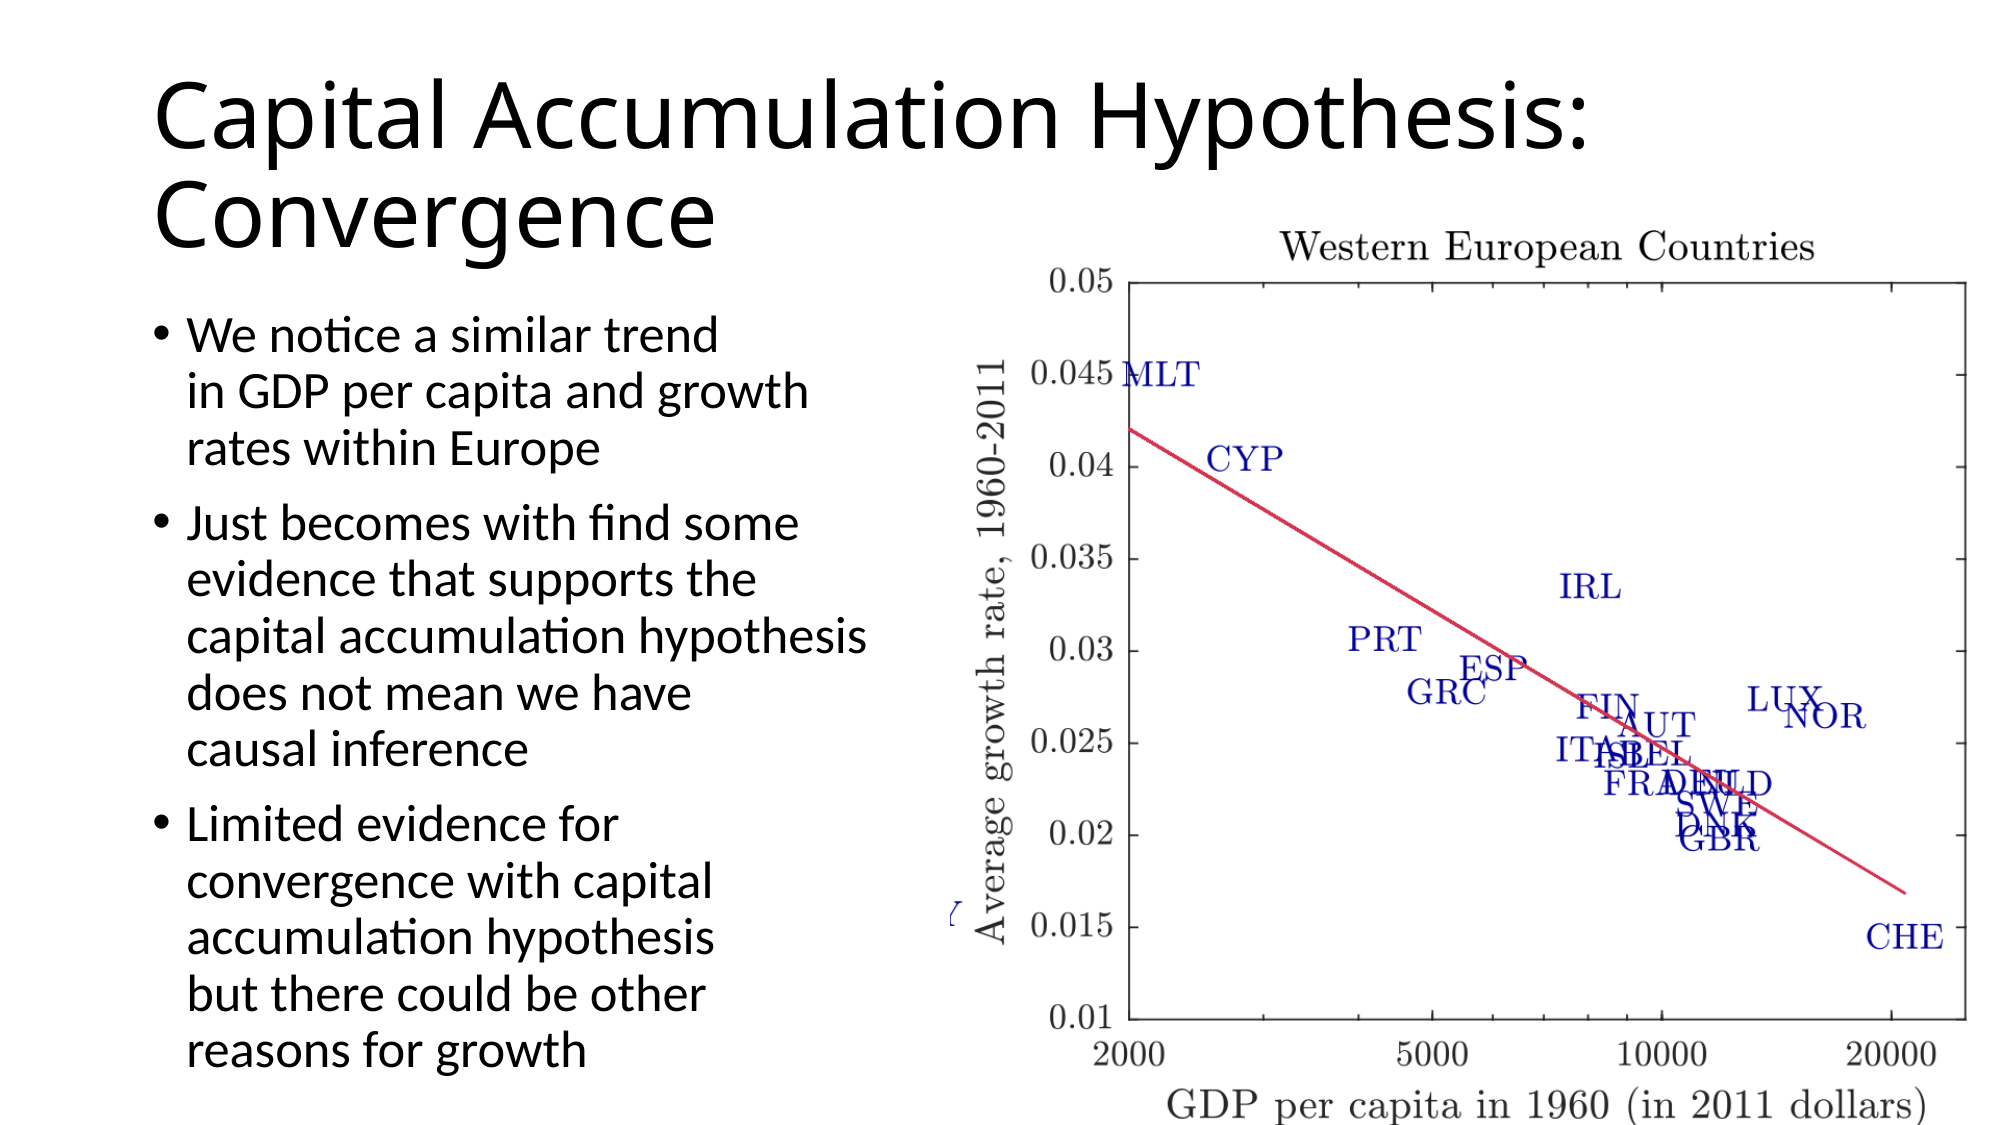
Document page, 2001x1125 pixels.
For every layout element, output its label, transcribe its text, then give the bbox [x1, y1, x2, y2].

title Capital Accumulation Hypothesis: Convergence [137, 59, 1863, 278]
list We notice a similar trend in GDP per capita and growth rates within Europe Just becomes with find some evidence that supports the capital accumulation hypothesis does not mean we have causal inference Limited evidence for convergence with capital accumulation hypothesis but there could be other reasons for growth [137, 299, 949, 1089]
picture [949, 204, 2000, 1125]
